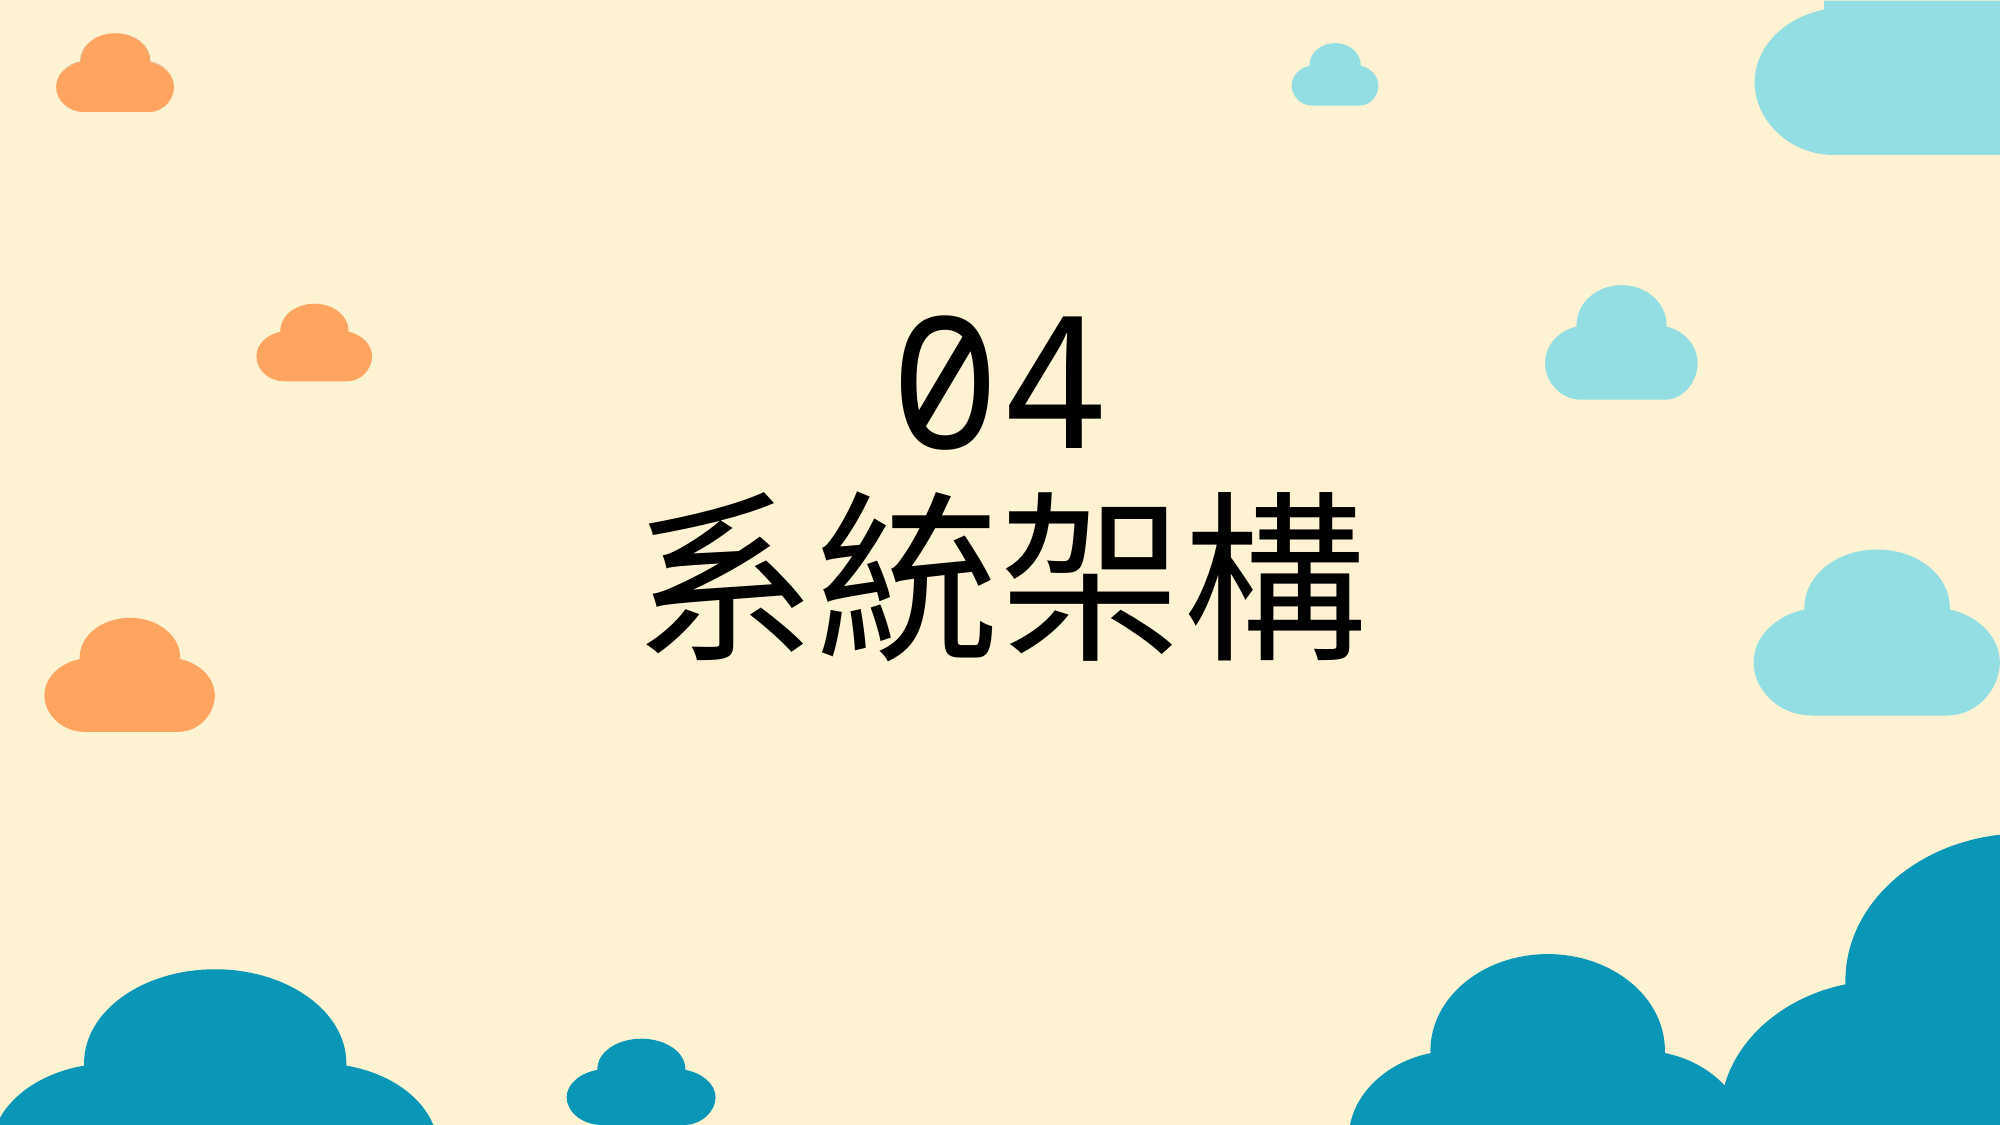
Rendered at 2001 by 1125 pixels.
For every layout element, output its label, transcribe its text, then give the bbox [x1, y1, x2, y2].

text_box [44, 617, 215, 732]
picture [56, 33, 174, 112]
text_box [1291, 43, 1379, 106]
text_box [1350, 834, 2000, 1125]
text_box [1545, 285, 1698, 400]
text_box [1753, 549, 2000, 716]
text_box [256, 303, 373, 382]
text_box [1754, 0, 2000, 155]
text_box [566, 1038, 716, 1125]
text_box [0, 969, 434, 1125]
title 04 系統架構 [249, 184, 1750, 694]
